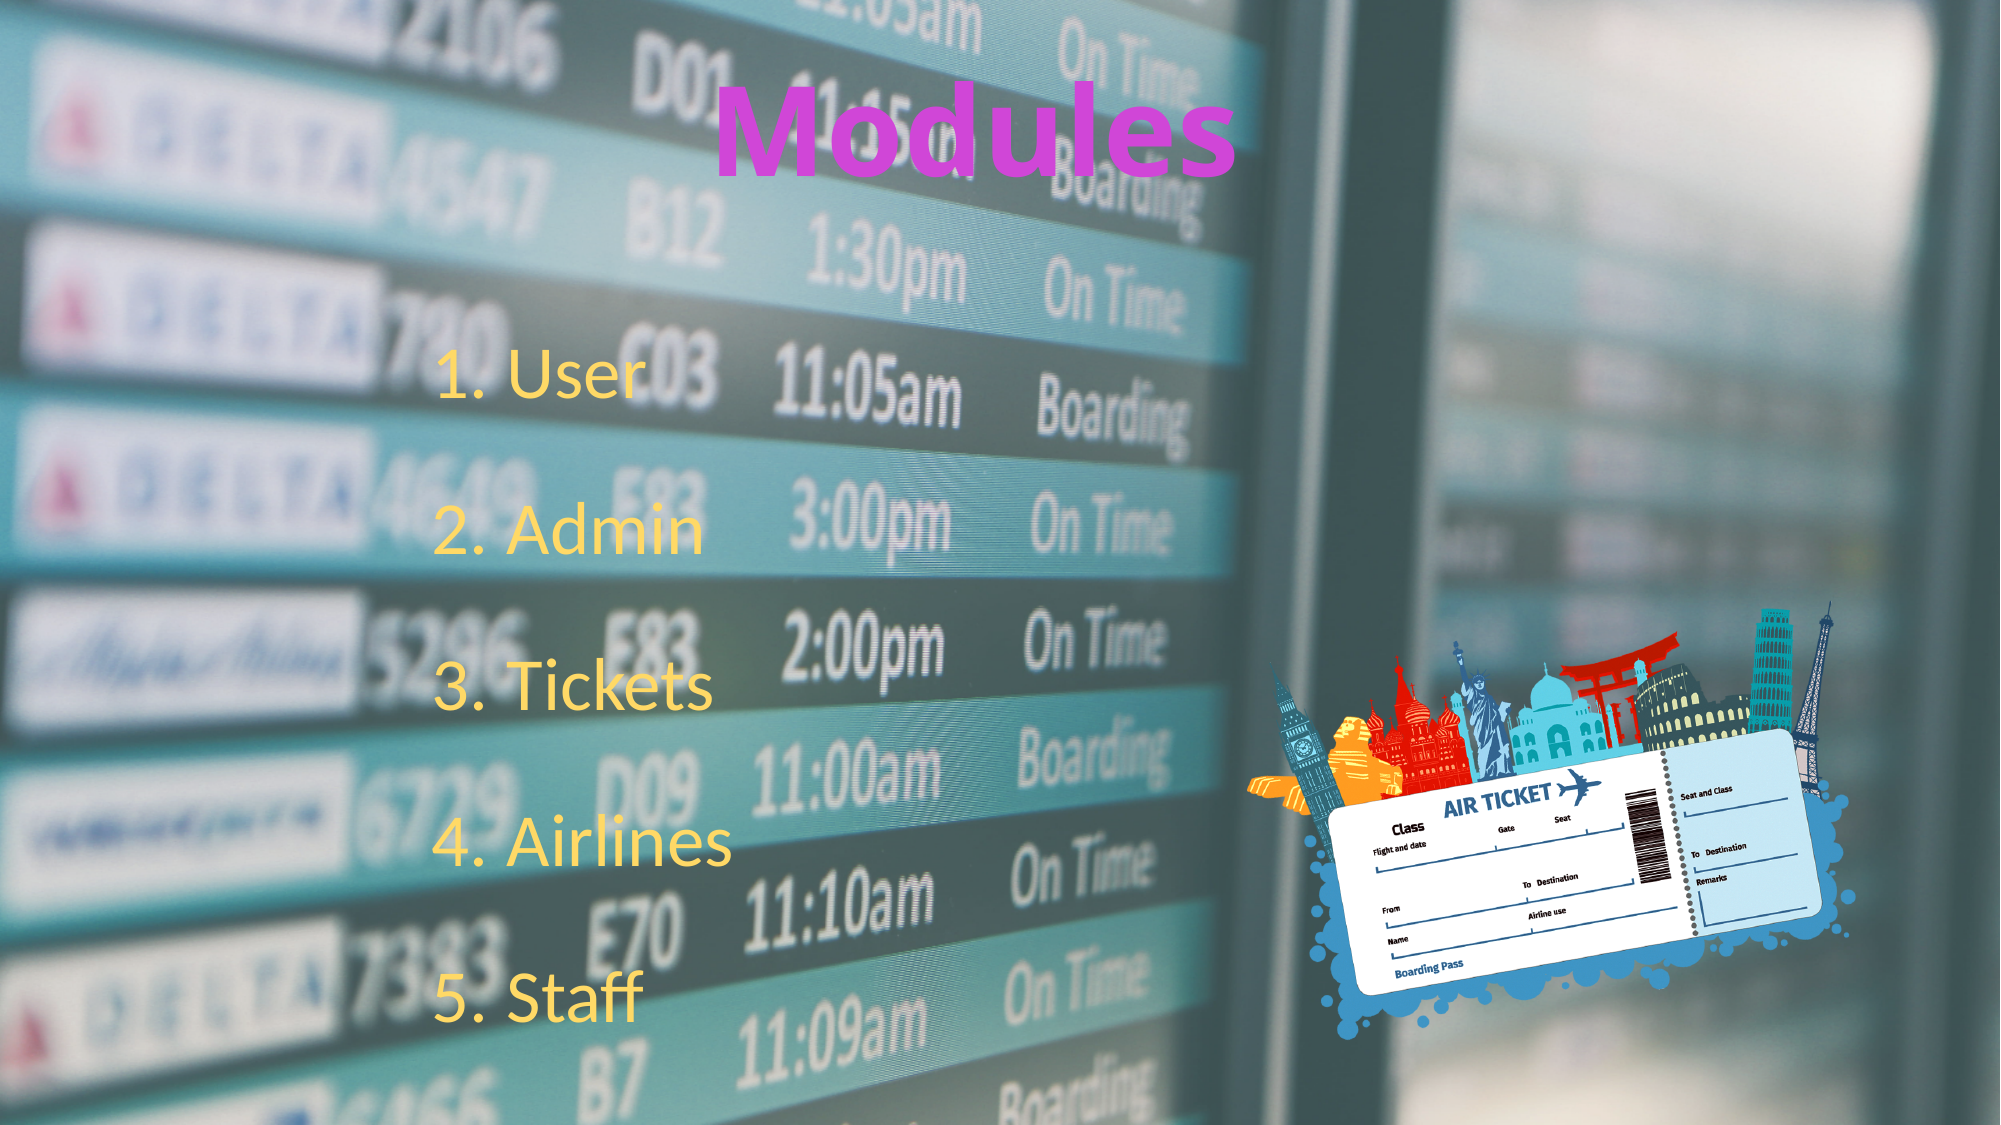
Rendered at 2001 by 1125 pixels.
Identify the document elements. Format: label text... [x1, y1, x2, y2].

subtitle User Admin Tickets Airlines Staff [416, 271, 1917, 962]
text_box Login [0, 0, 2000, 1125]
title Modules [344, 45, 1605, 212]
picture [1227, 563, 1892, 1054]
